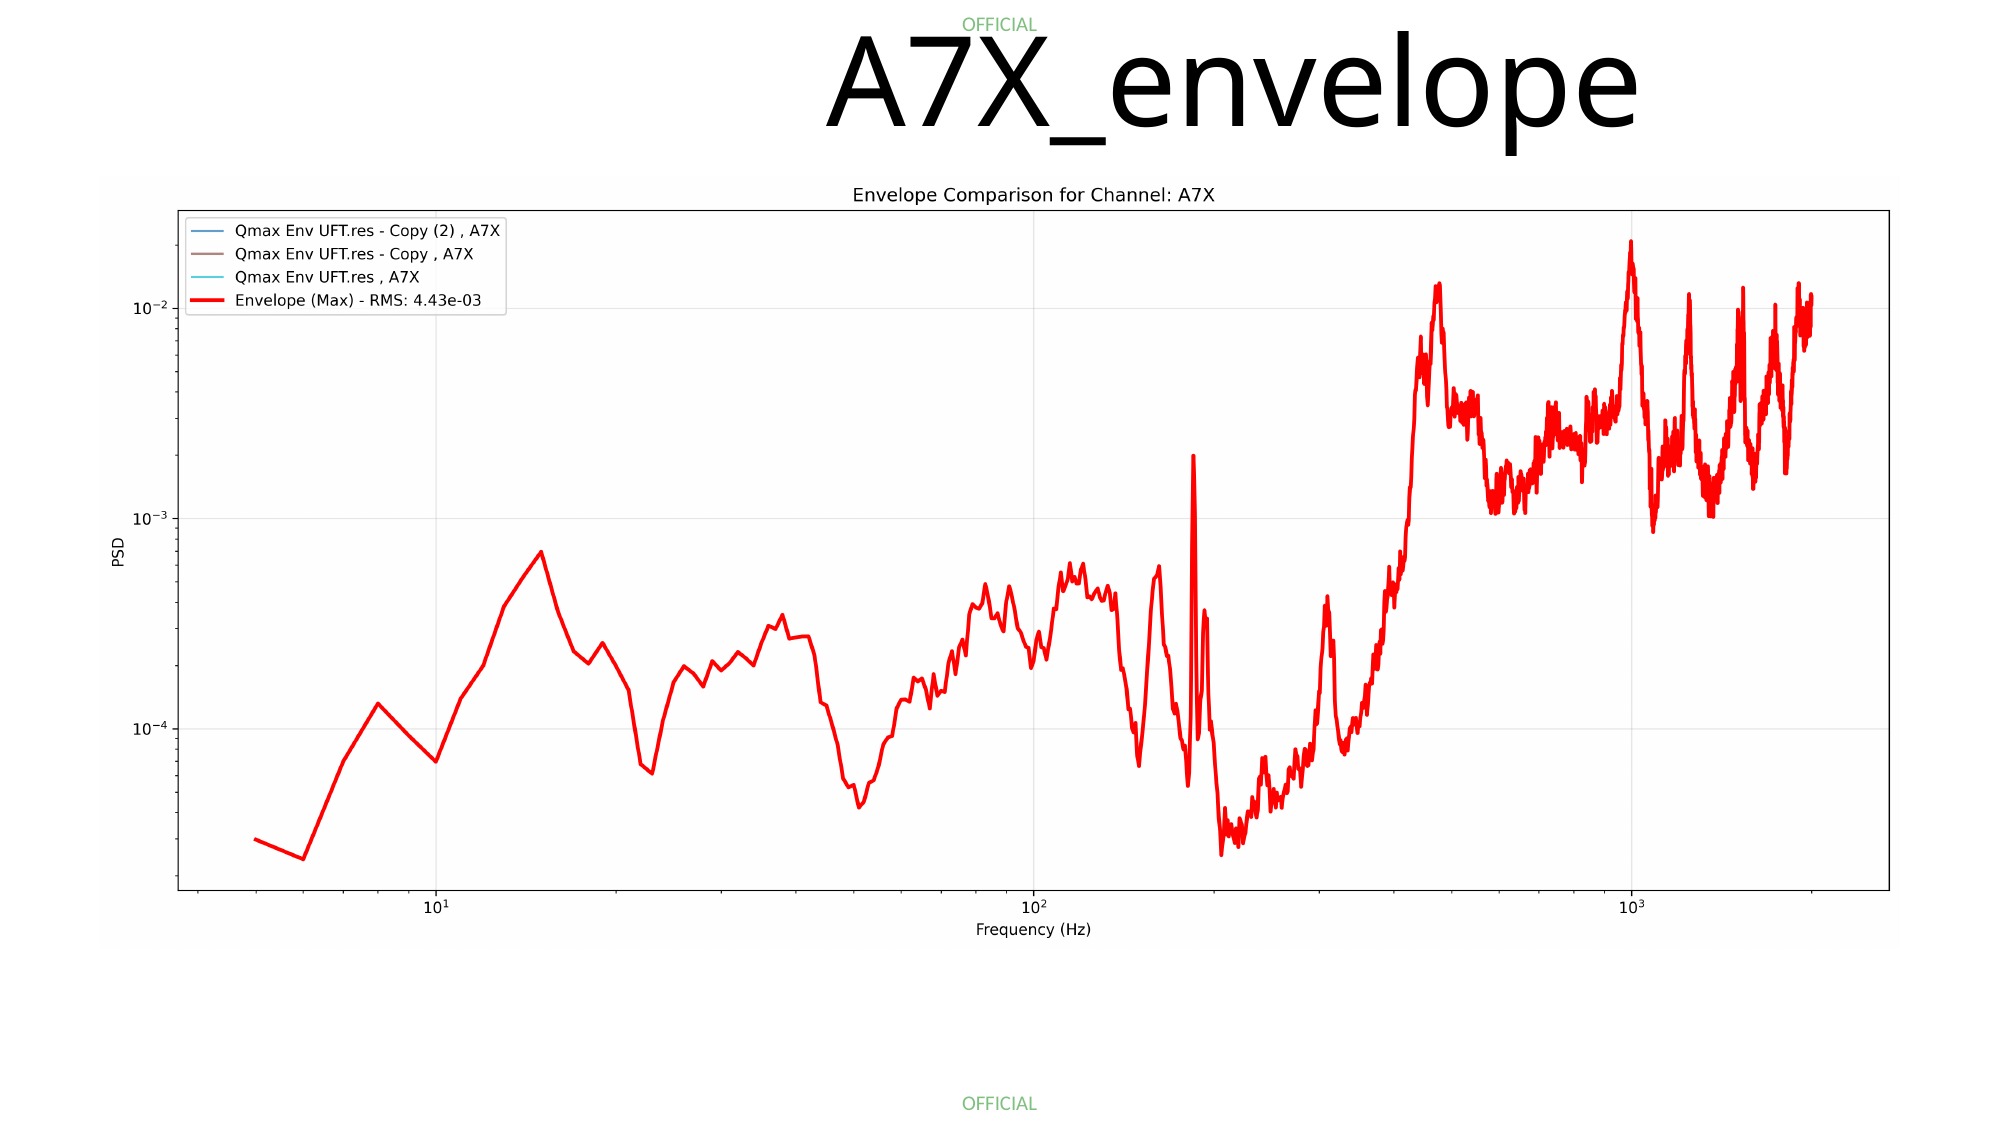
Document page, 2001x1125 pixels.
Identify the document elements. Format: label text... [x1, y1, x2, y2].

picture [99, 175, 1901, 950]
title A7X_envelope [469, 0, 2000, 161]
